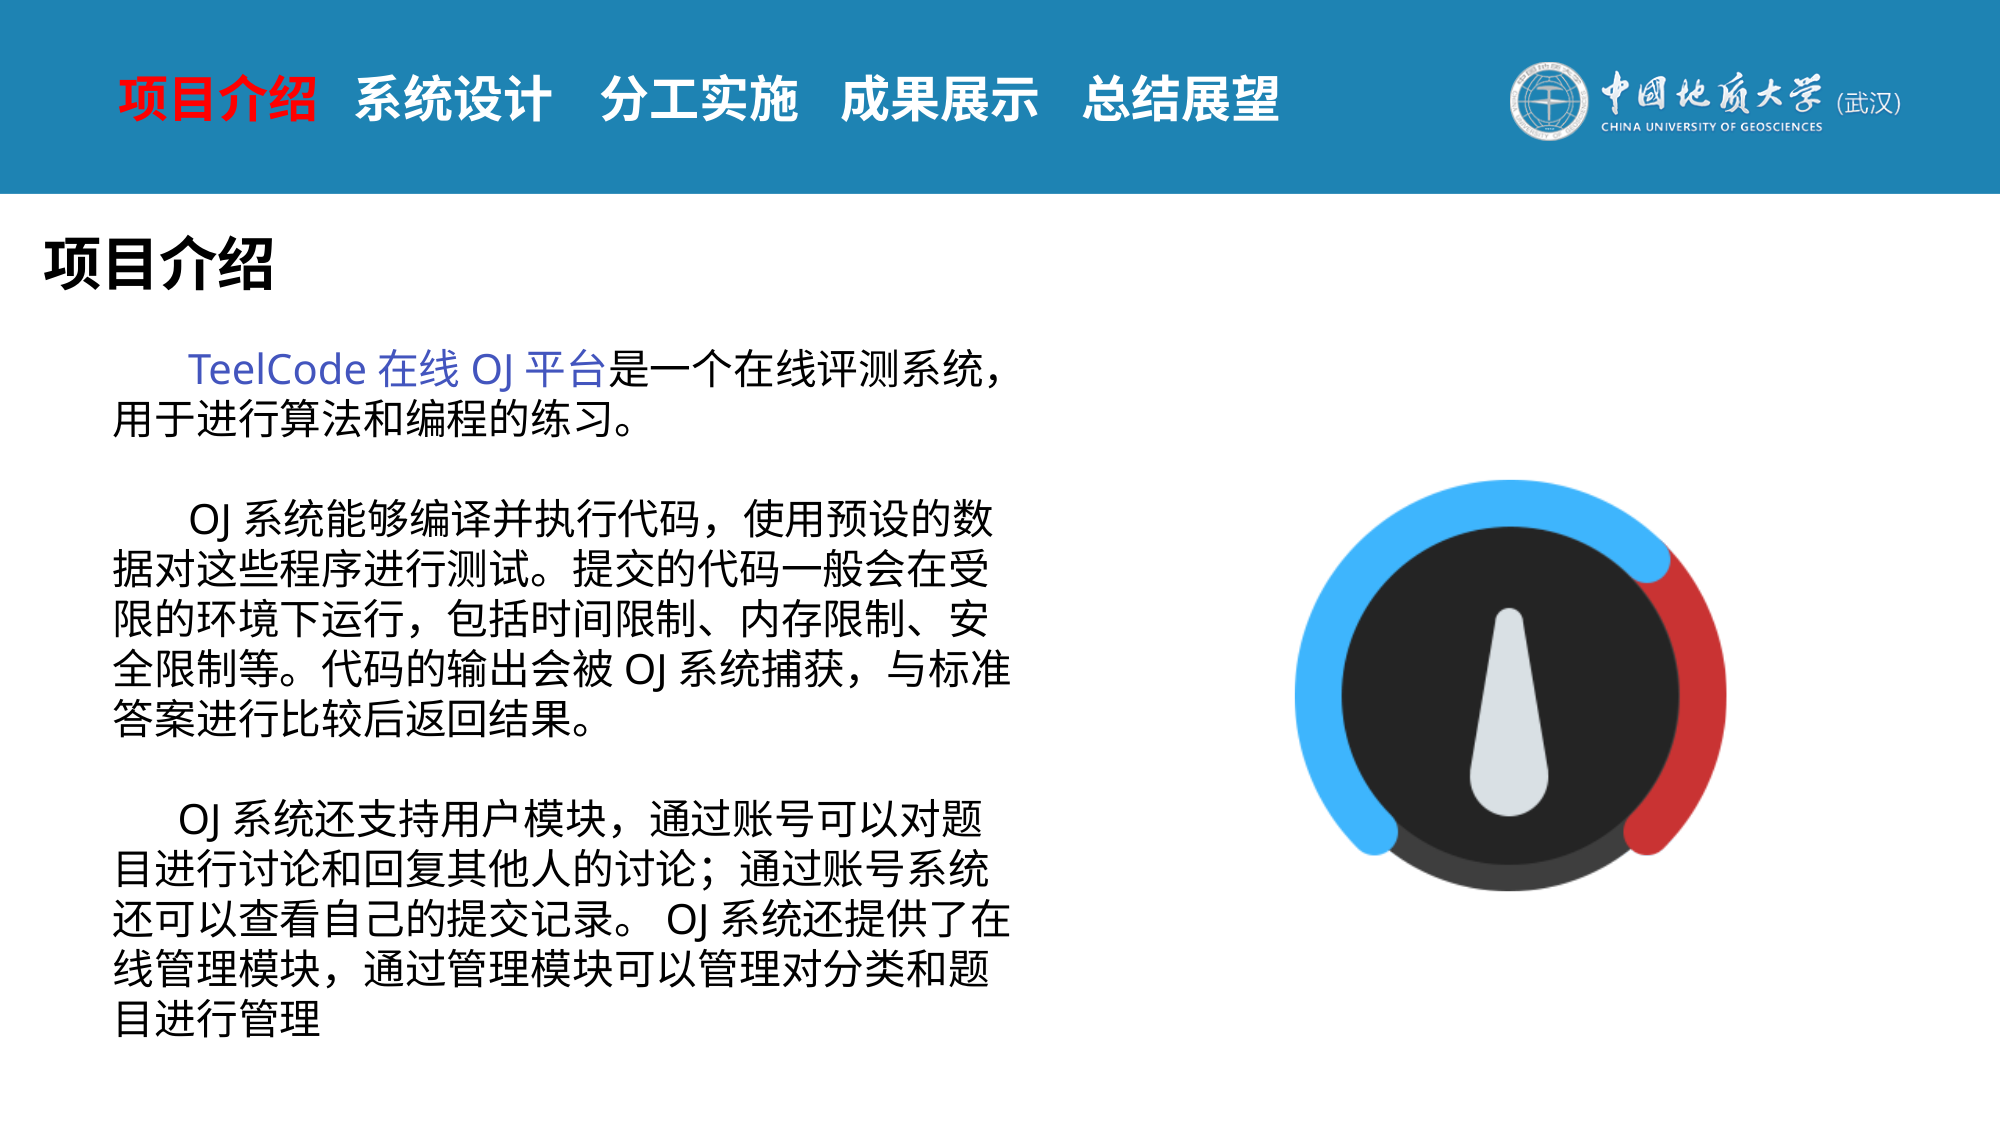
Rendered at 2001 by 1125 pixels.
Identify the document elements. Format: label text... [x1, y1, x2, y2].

picture [1510, 62, 1902, 141]
text_box 项目介绍 [28, 219, 292, 305]
picture [1237, 422, 1785, 970]
text_box 分工实施 [584, 42, 825, 161]
list 项目介绍 [97, 41, 340, 162]
text_box 成果展示 [825, 42, 1066, 161]
text_box 总结展望 [1066, 42, 1308, 161]
text_box TeelCode在线OJ平台是一个在线评测系统，用于进行算法和编程的练习。 OJ系统能够编译并执行代码，使用预设的数据对这些程序进行测试。提交的代码一般会在受限的环境下运行，包括时间限制、内存限制、安全限制等。代码的输出会被OJ系统捕获，与标准答案进行比较后返回结果。 OJ系统还支持用户模块，通过账号可以对题目进行讨论和回复其他人的讨论；通过账号系统还可以查看自己的提交记录。OJ系统还提供了在线管理模块，通过管理模块可以管理对分类和题目进行管理 [98, 335, 1037, 1051]
text_box 系统设计 [339, 42, 580, 161]
